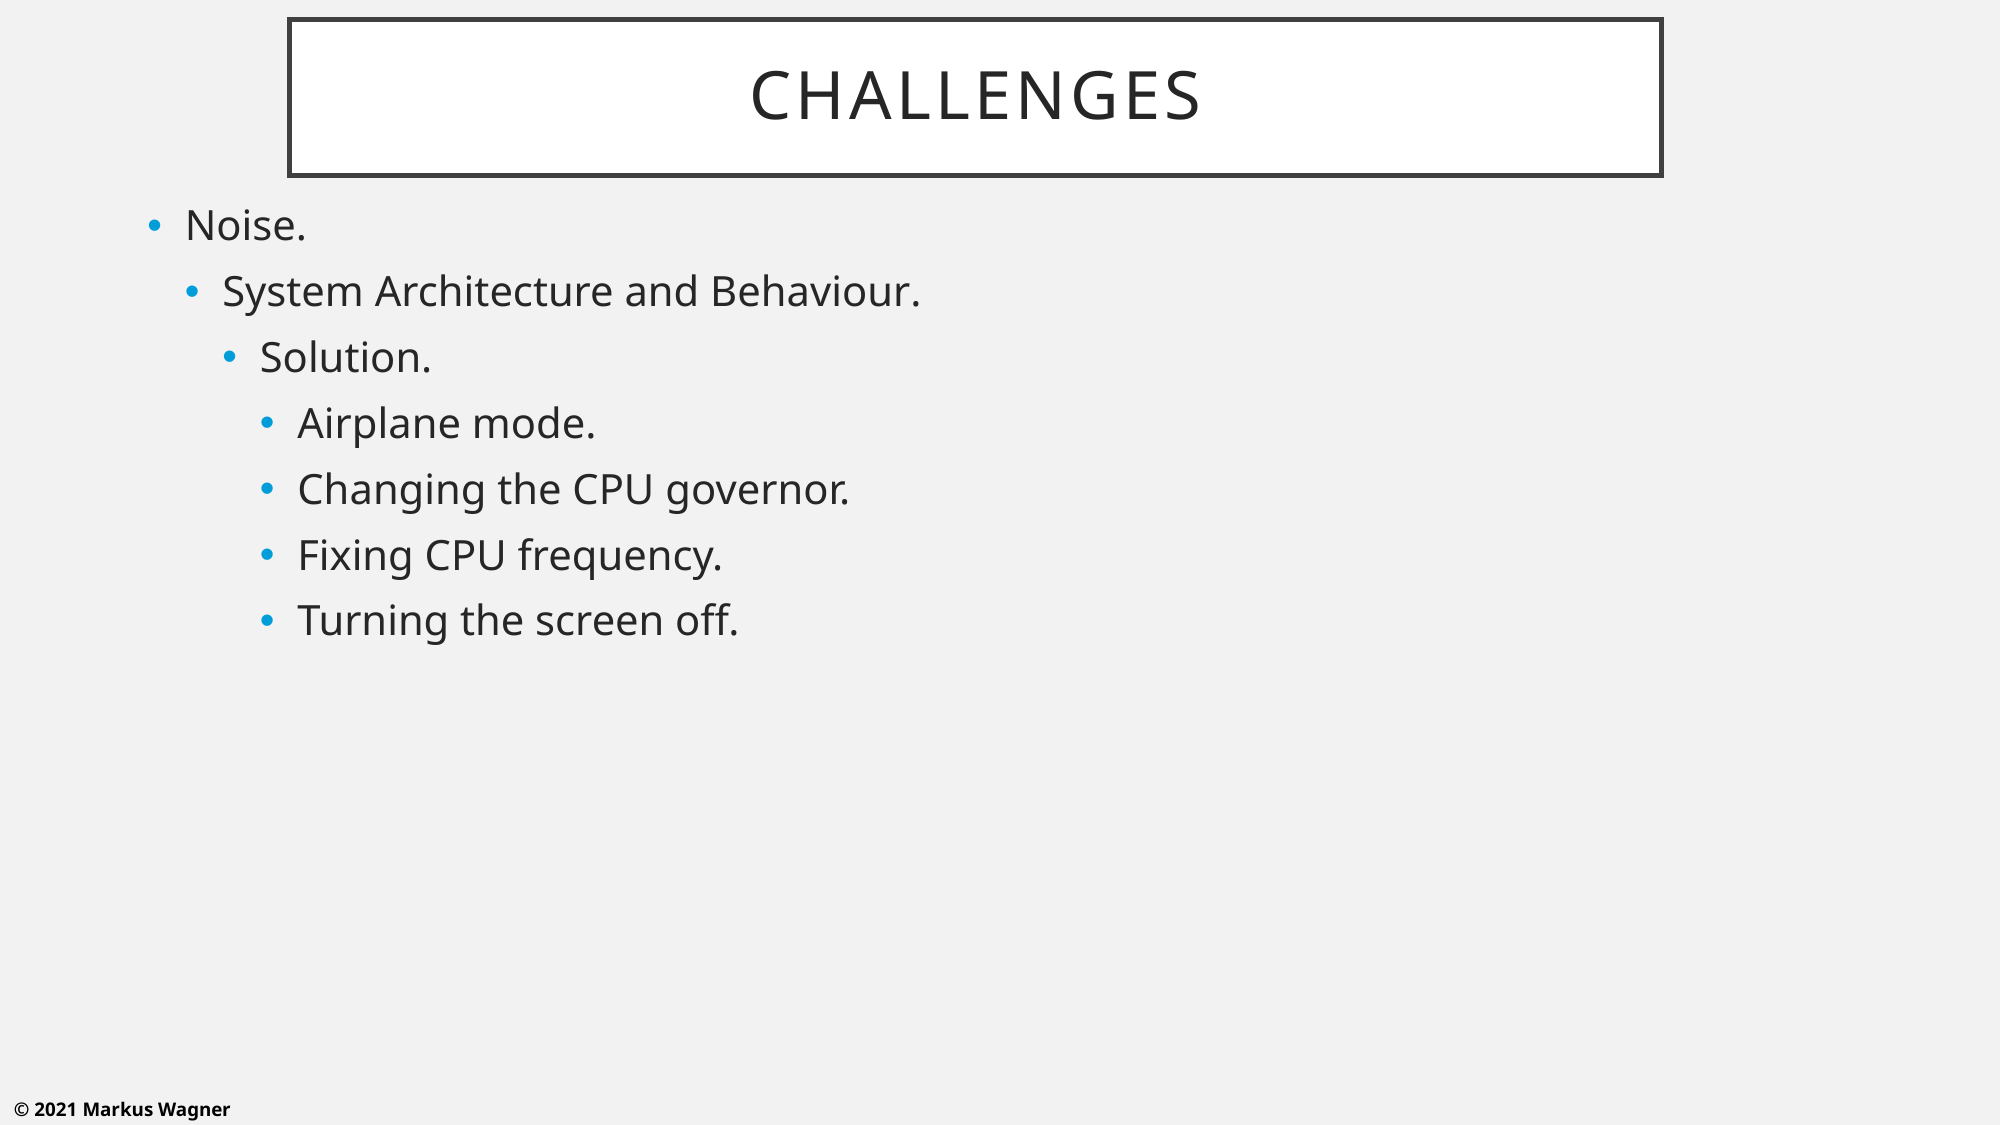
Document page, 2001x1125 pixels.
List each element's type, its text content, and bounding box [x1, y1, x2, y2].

list Noise. System Architecture and Behaviour. Solution. Airplane mode. Changing the CPU governor. Fixing CPU frequency. Turning the screen off. [94, 197, 1964, 1050]
title challenges [287, 17, 1664, 178]
